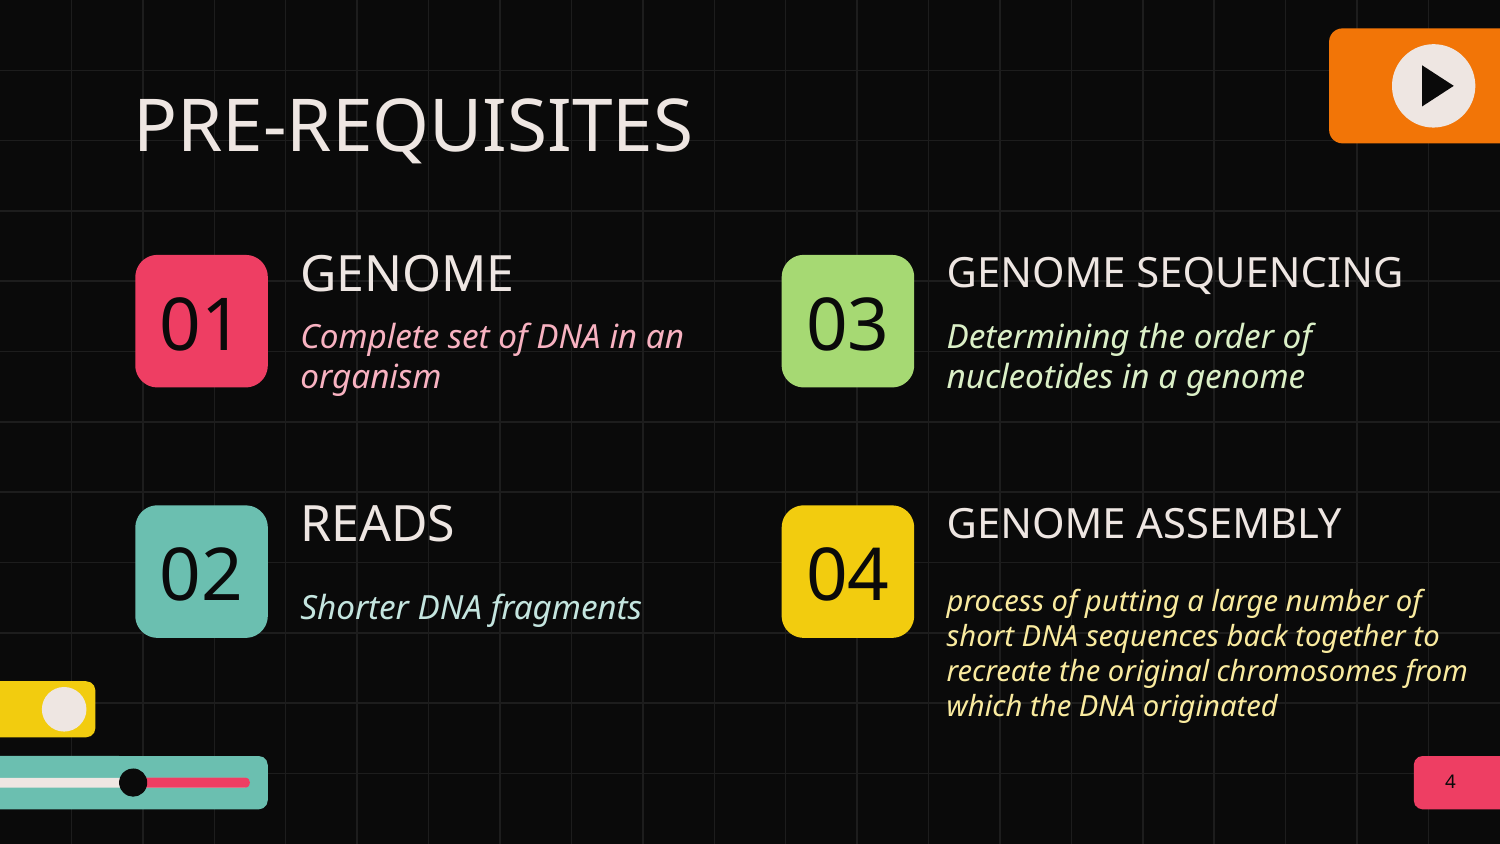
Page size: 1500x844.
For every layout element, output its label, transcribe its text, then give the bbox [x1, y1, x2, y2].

subtitle GENOME SEQUENCING [931, 240, 1500, 302]
text_box [135, 505, 268, 638]
subtitle READS [285, 491, 736, 548]
text_box [781, 254, 915, 388]
text_box [781, 505, 915, 638]
subtitle process of putting a large number of short DNA sequences back together to recreate the original chromosomes from which the DNA originated [931, 594, 1500, 710]
title 03 [784, 277, 911, 365]
title PRE-REQUISITES [118, 63, 1382, 161]
title 01 [138, 277, 265, 365]
subtitle Complete set of DNA in an organism [285, 298, 736, 413]
subtitle Shorter DNA fragments [285, 548, 736, 664]
subtitle Determining the order of nucleotides in a genome [931, 298, 1382, 413]
subtitle GENOME ASSEMBLY [931, 491, 1382, 553]
subtitle GENOME [285, 240, 736, 298]
slide_number 4 [1413, 756, 1487, 810]
title 04 [784, 528, 911, 615]
title 02 [138, 528, 265, 615]
text_box [135, 254, 268, 388]
